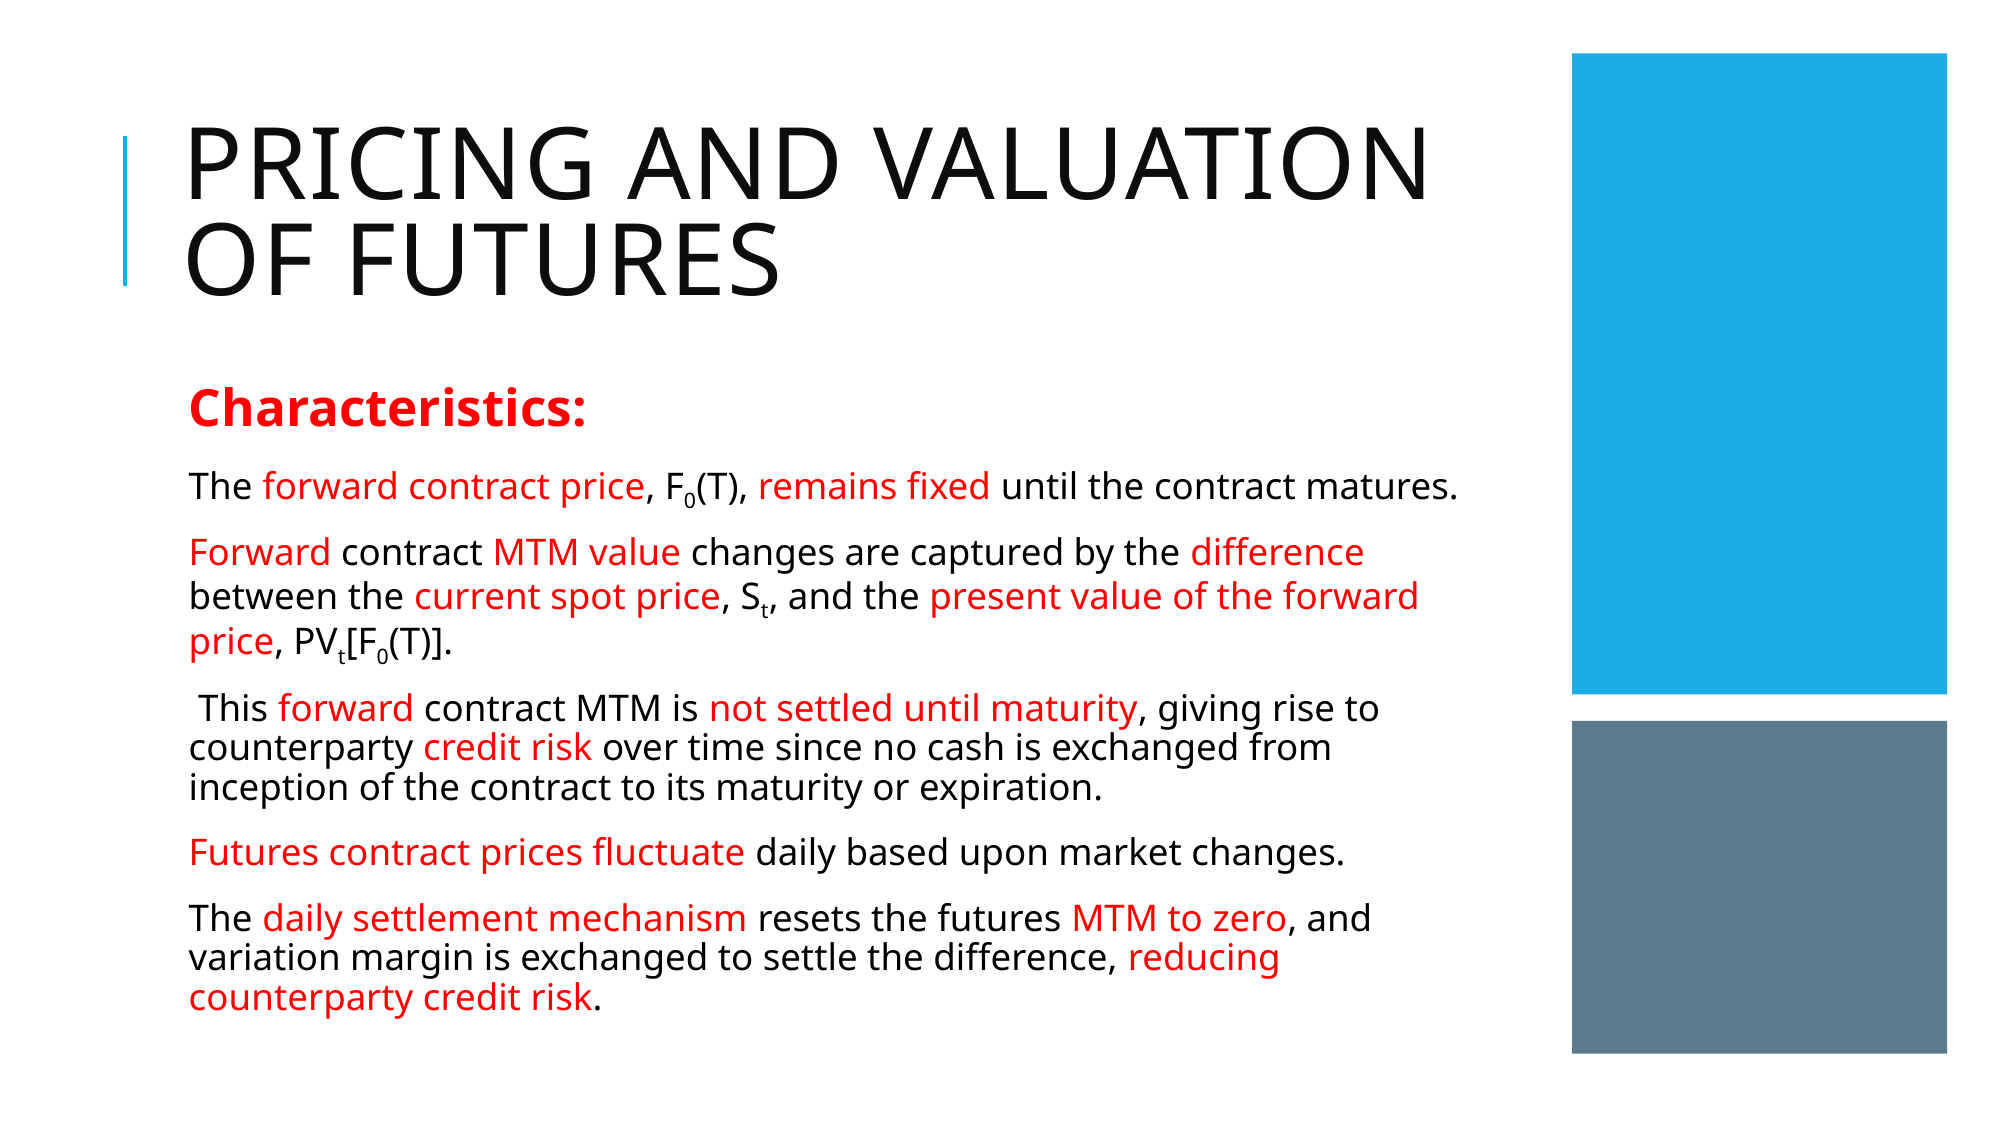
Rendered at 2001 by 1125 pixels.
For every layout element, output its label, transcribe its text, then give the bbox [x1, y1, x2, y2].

text_box [1571, 720, 1948, 1055]
text_box [1571, 52, 1948, 696]
title Pricing and valuation of futures [168, 96, 1484, 342]
list Characteristics: The forward contract price, F0(T), remains fixed until the contract matures. Forward contract MTM value changes are captured by the difference between the current spot price, St, and the present value of the forward price, PVt[F0(T)]. This forward contract MTM is not settled until maturity, giving rise to counterparty credit risk over time since no cash is exchanged from inception of the contract to its maturity or expiration. Futures contract prices fluctuate daily based upon market changes. The daily settlement mechanism resets the futures MTM to zero, and variation margin is exchanged to settle the difference, reducing counterparty credit risk. [168, 375, 1484, 1035]
